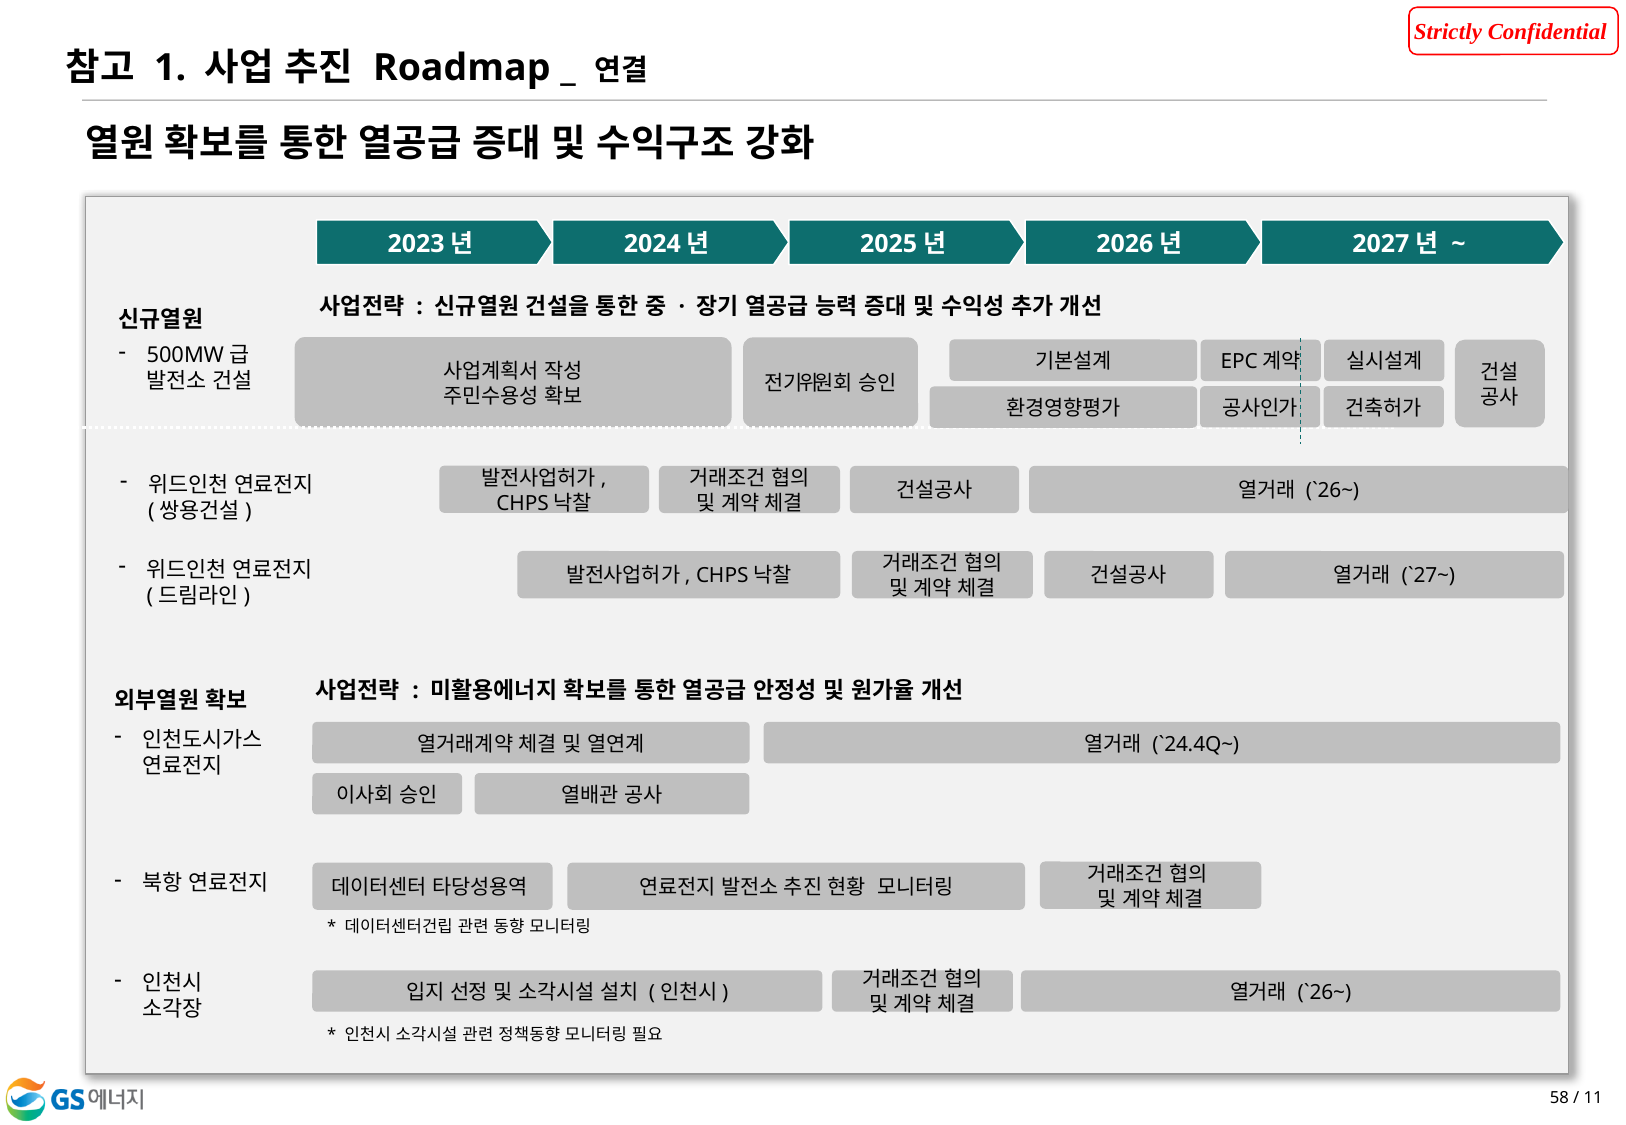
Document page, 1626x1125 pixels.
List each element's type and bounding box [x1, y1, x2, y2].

picture [3, 1077, 155, 1122]
text_box [65, 41, 664, 96]
text_box [0, 196, 1571, 1074]
text_box [85, 119, 1545, 165]
